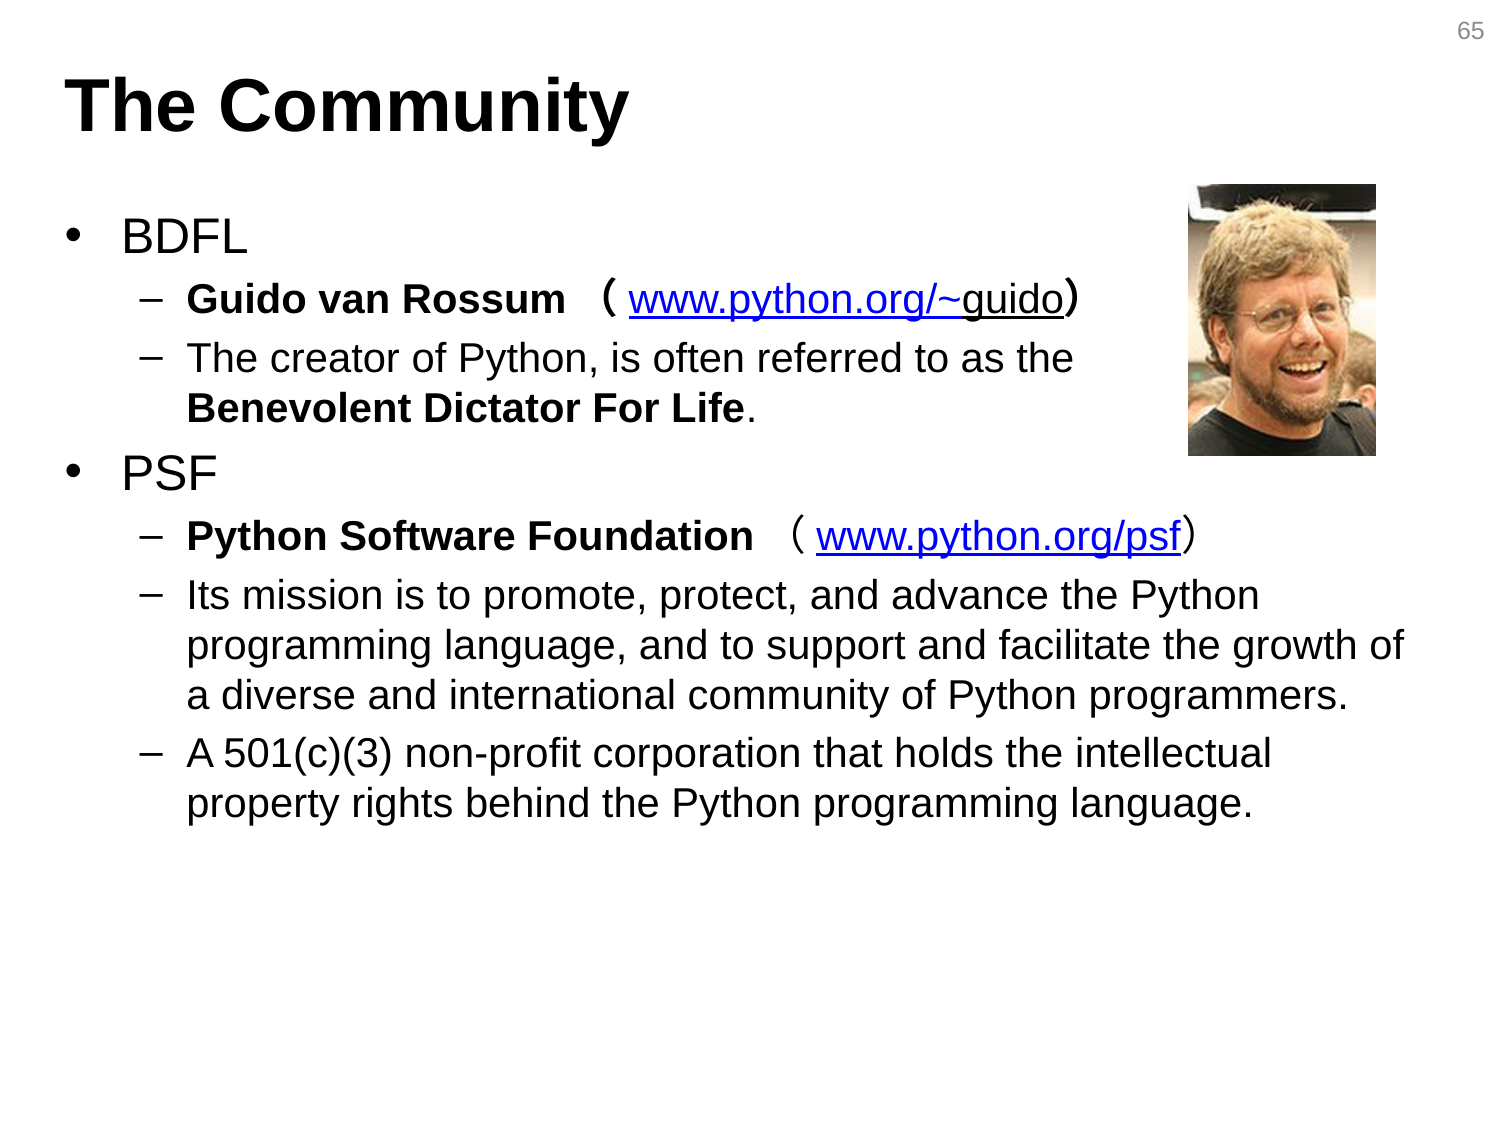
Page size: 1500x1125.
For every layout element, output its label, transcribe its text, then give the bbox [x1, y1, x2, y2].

picture [1187, 184, 1377, 456]
slide_number 65 [1149, 0, 1500, 60]
list BDFL Guido van Rossum（www.python.org/~guido） The creator of Python, is often referred to as the Benevolent Dictator For Life. PSF Python Software Foundation（www.python.org/psf） Its mission is to promote, protect, and advance the Python programming language, and to support and facilitate the growth of a diverse and international community of Python programmers. A 501(c)(3) non-profit corporation that holds the intellectual property rights behind the Python programming language. [49, 196, 1435, 939]
title The Community [49, 7, 1400, 195]
